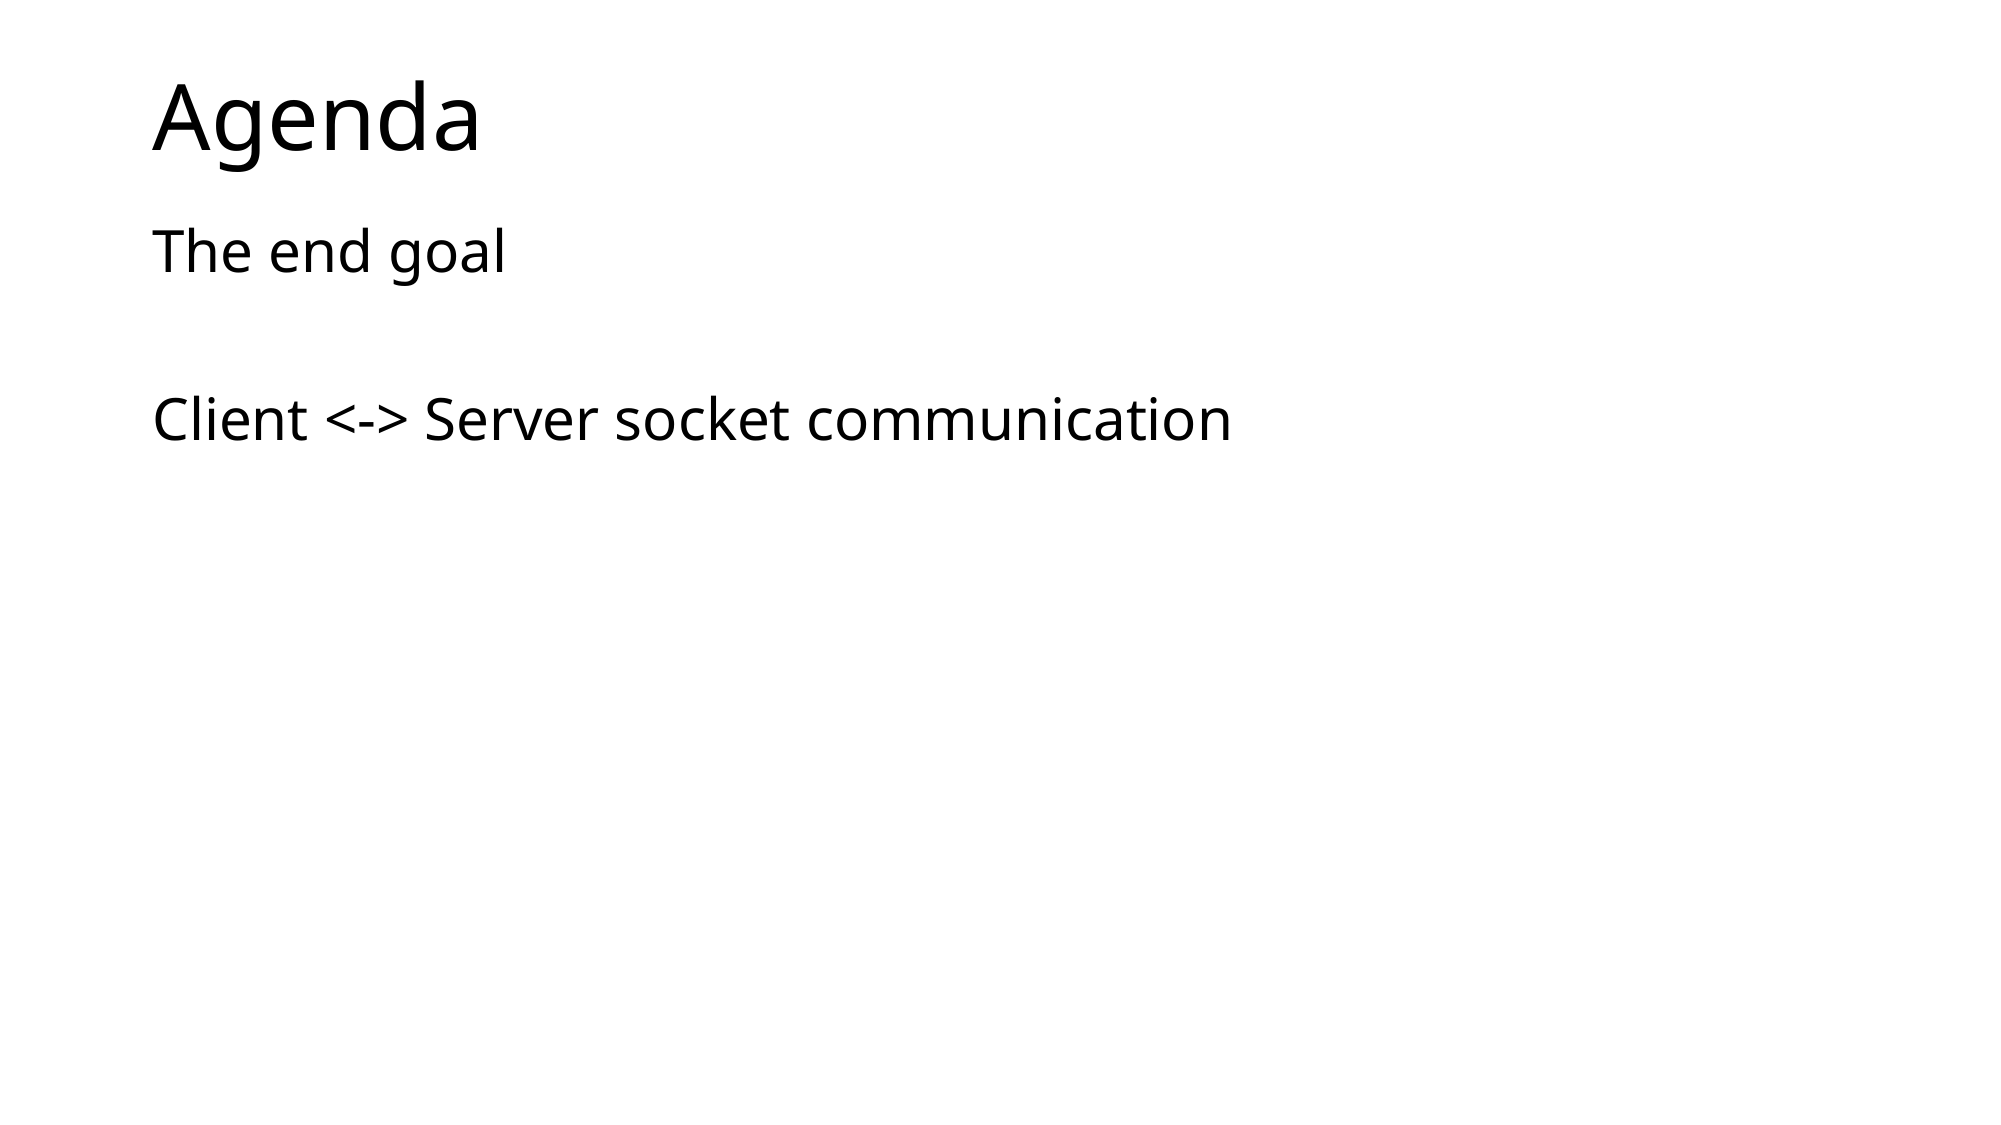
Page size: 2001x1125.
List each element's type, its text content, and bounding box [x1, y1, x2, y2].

title Agenda [137, 59, 1863, 182]
list The end goal Client <-> Server socket communication [137, 215, 1863, 1014]
